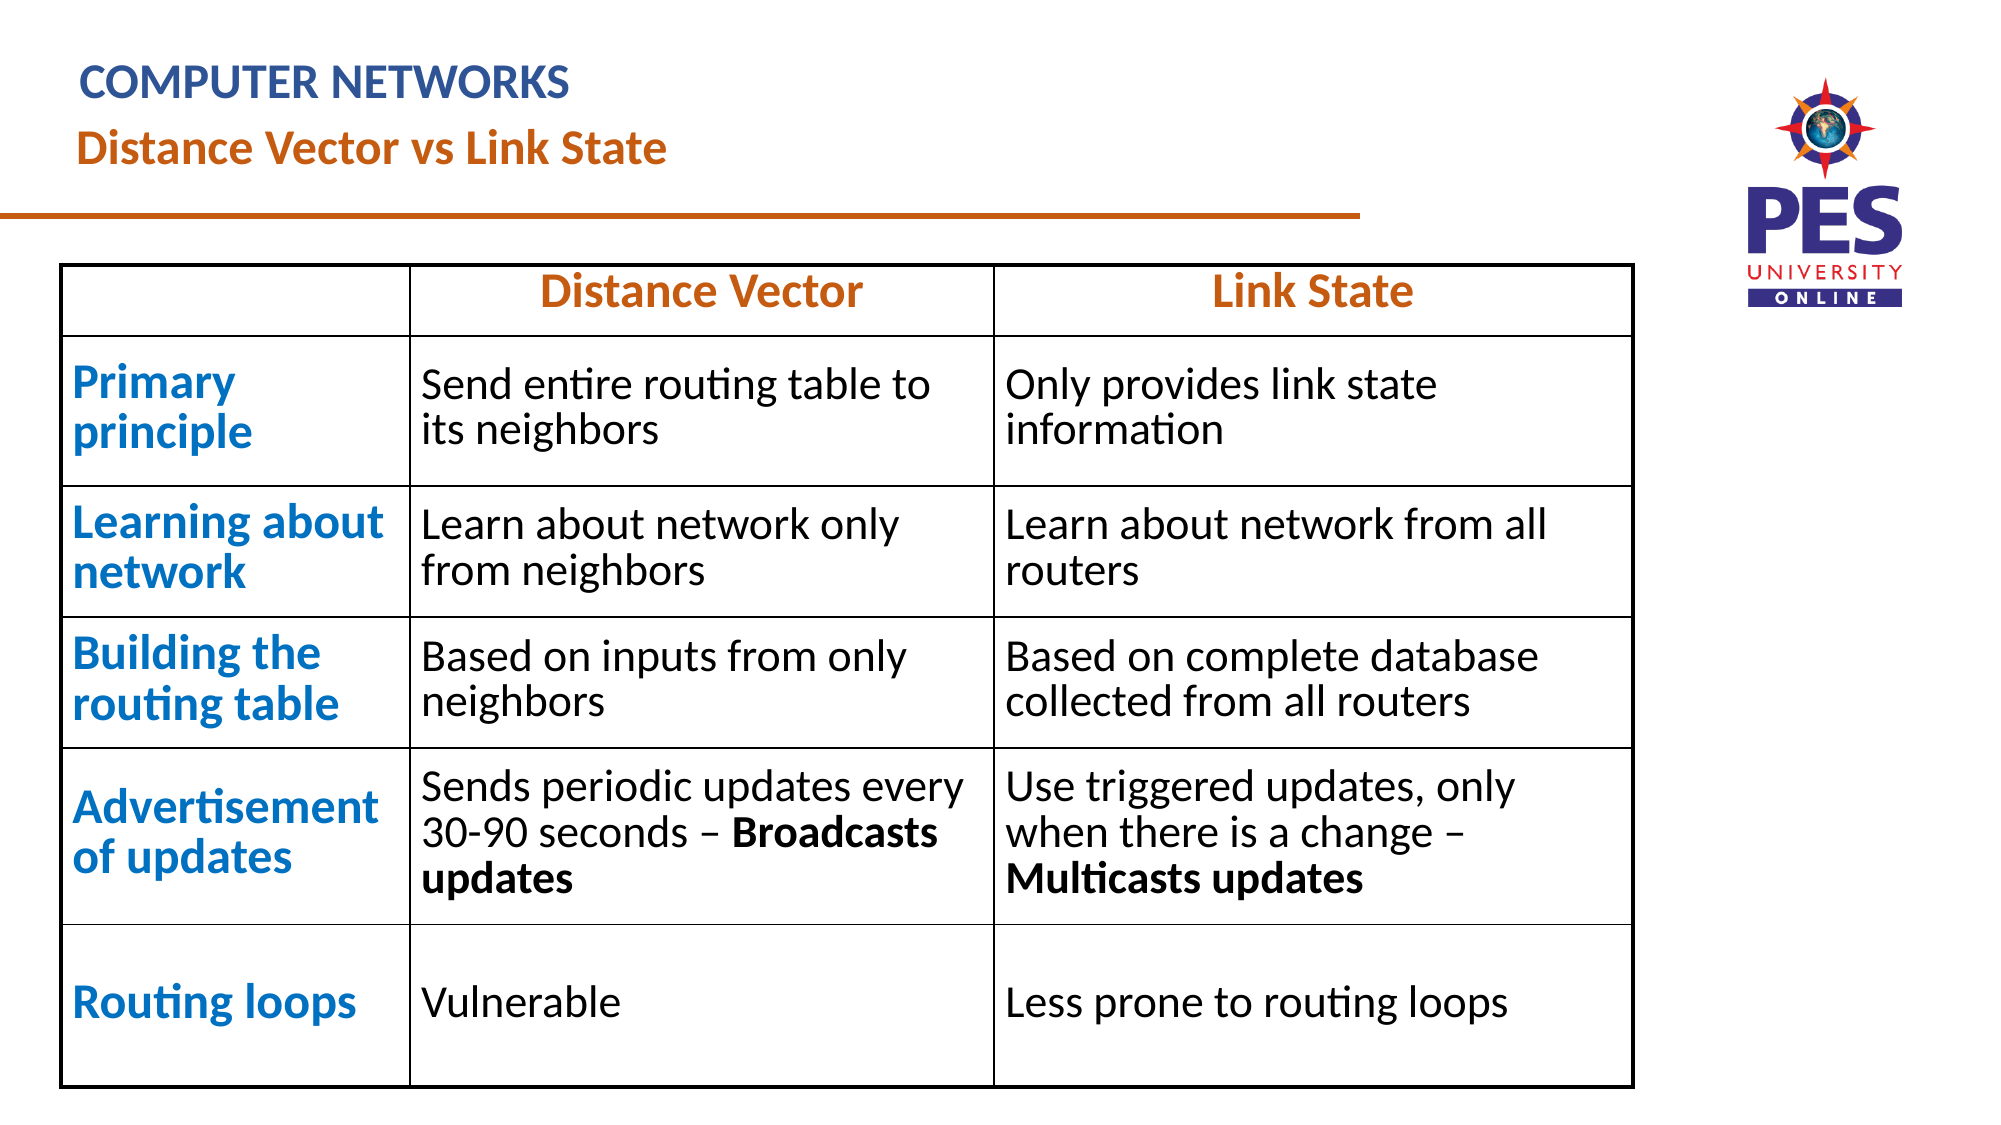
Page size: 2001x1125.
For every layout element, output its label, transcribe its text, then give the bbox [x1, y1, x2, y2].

table_header Link State [995, 267, 1631, 335]
table_cell Learning about network [63, 487, 409, 616]
table_cell Send entire routing table to its neighbors [411, 337, 993, 485]
text_box Distance Vector vs Link State [60, 106, 1374, 182]
table_cell Advertisement of updates [63, 749, 409, 924]
table_cell Routing loops [63, 925, 409, 1085]
table_cell Primary principle [63, 337, 409, 485]
table_cell Learn about network only from neighbors [411, 487, 993, 616]
table_cell Use triggered updates, only when there is a change – Multicasts updates [995, 749, 1631, 924]
table_cell Less prone to routing loops [995, 925, 1631, 1085]
table_cell Learn about network from all routers [995, 487, 1631, 616]
table_cell Based on complete database collected from all routers [995, 618, 1631, 747]
picture [1748, 76, 1902, 307]
text_box COMPUTER NETWORKS [64, 41, 1295, 106]
table_header Distance Vector [411, 267, 993, 335]
table_header [63, 267, 409, 335]
table_cell Vulnerable [411, 925, 993, 1085]
table_cell Only provides link state information [995, 337, 1631, 485]
table_cell Sends periodic updates every 30-90 seconds – Broadcasts updates [411, 749, 993, 924]
table_cell Based on inputs from only neighbors [411, 618, 993, 747]
table_cell Building the routing table [63, 618, 409, 747]
